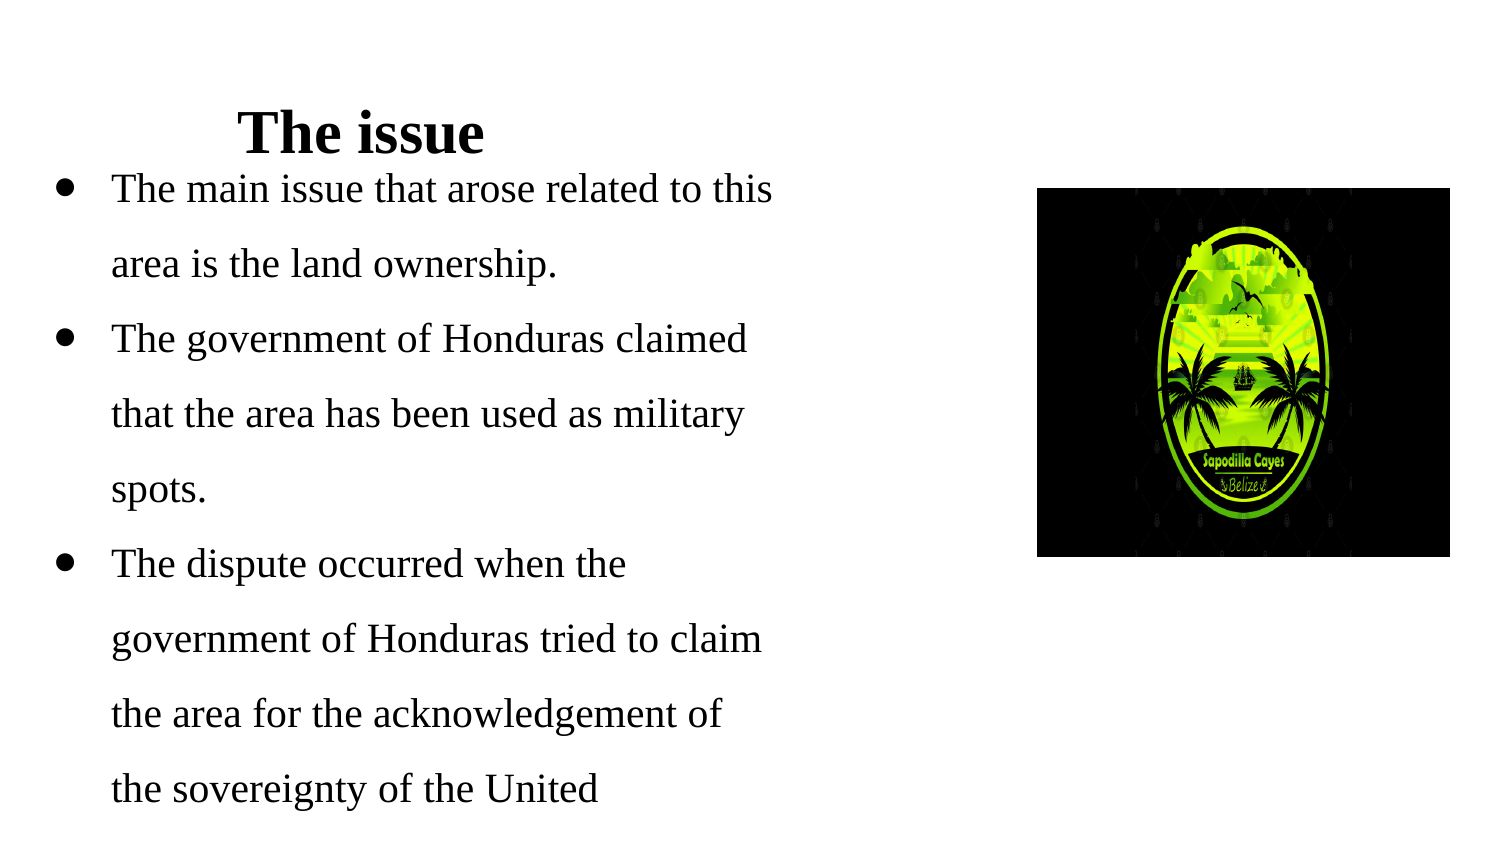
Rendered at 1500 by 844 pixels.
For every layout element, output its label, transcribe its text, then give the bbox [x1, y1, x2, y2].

picture [1037, 188, 1451, 557]
list The main issue that arose related to this area is the land ownership. The government of Honduras claimed that the area has been used as military spots. The dispute occurred when the government of Honduras tried to claim the area for the acknowledgement of the sovereignty of the United Kingdom. [20, 120, 793, 682]
title The issue [205, 38, 519, 120]
